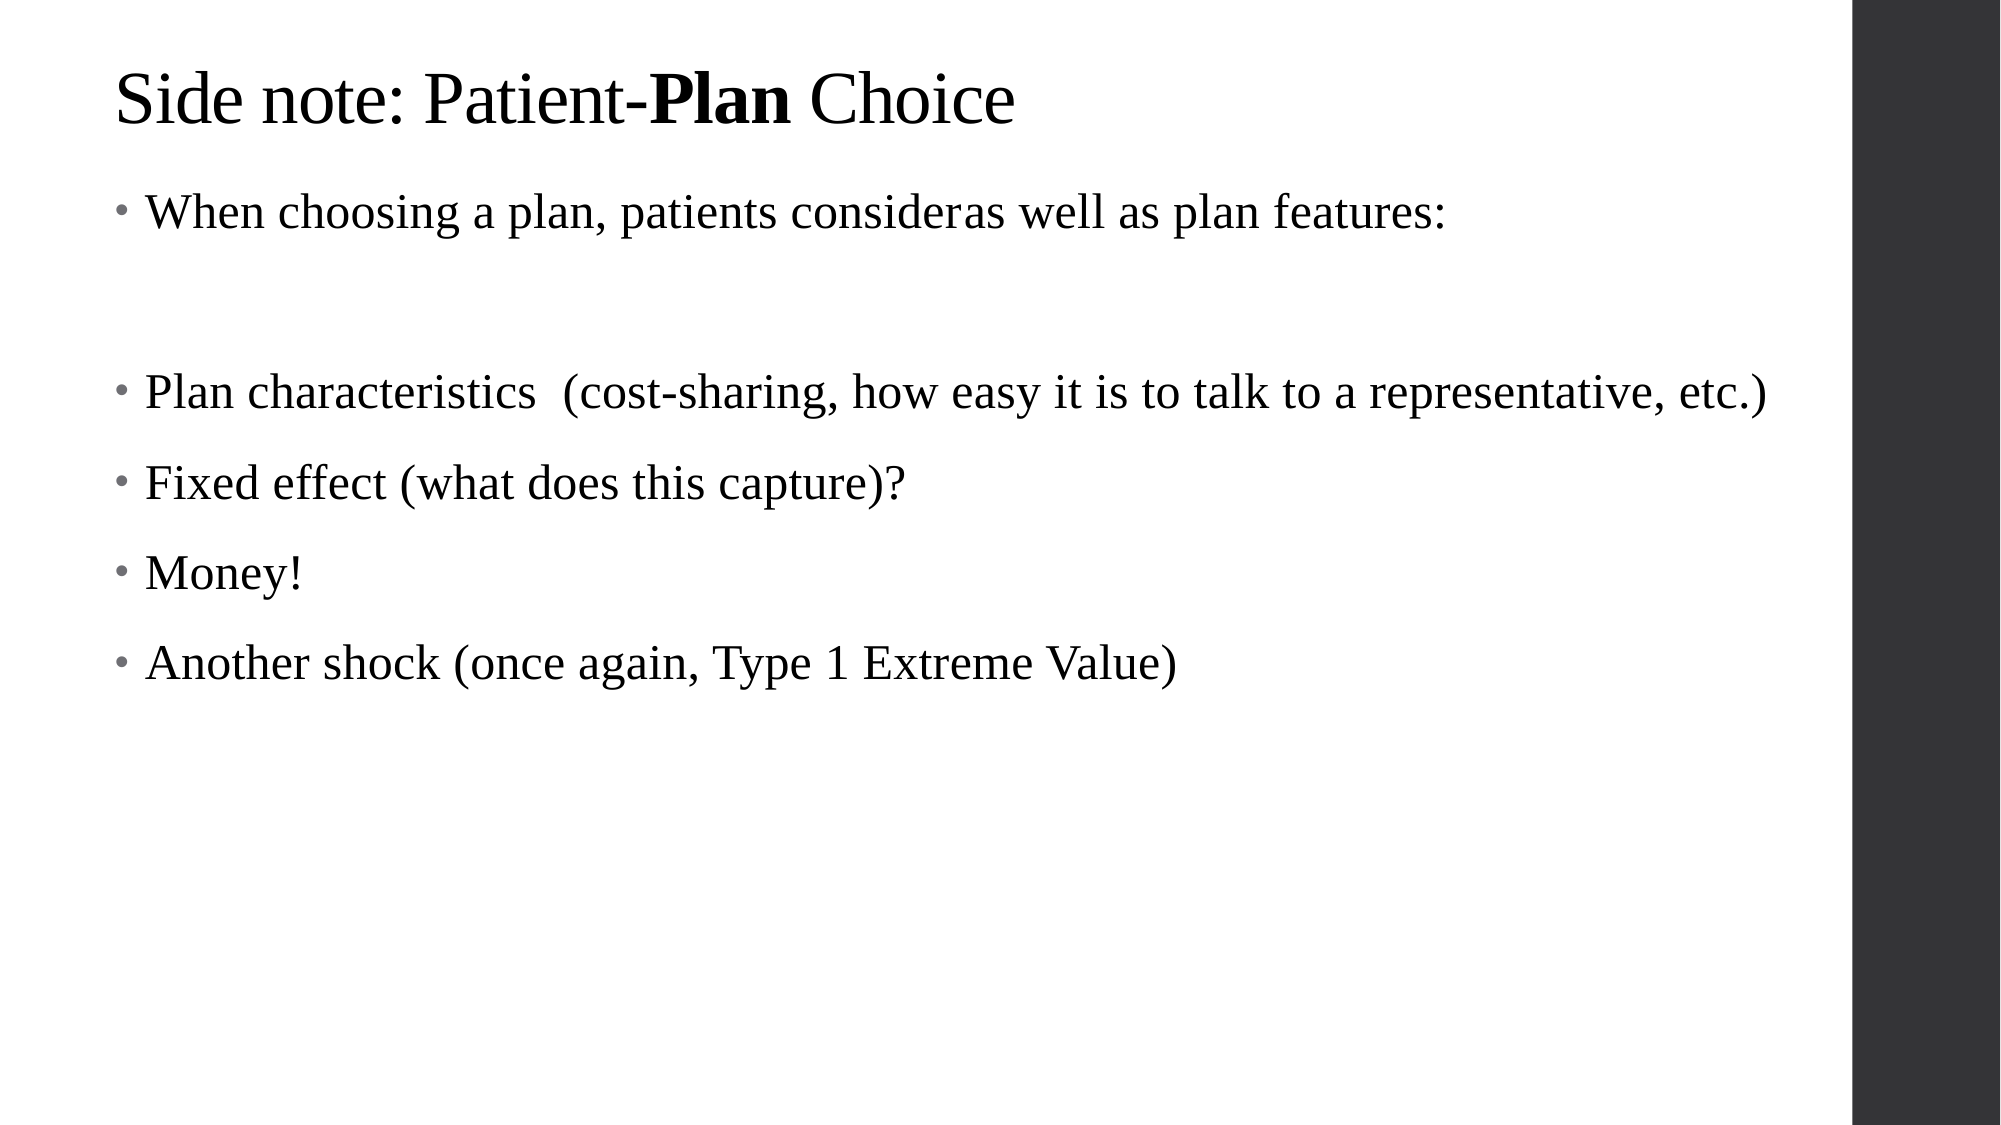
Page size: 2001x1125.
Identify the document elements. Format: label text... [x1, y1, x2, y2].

title Side note: Patient-Plan Choice [99, 44, 1813, 148]
